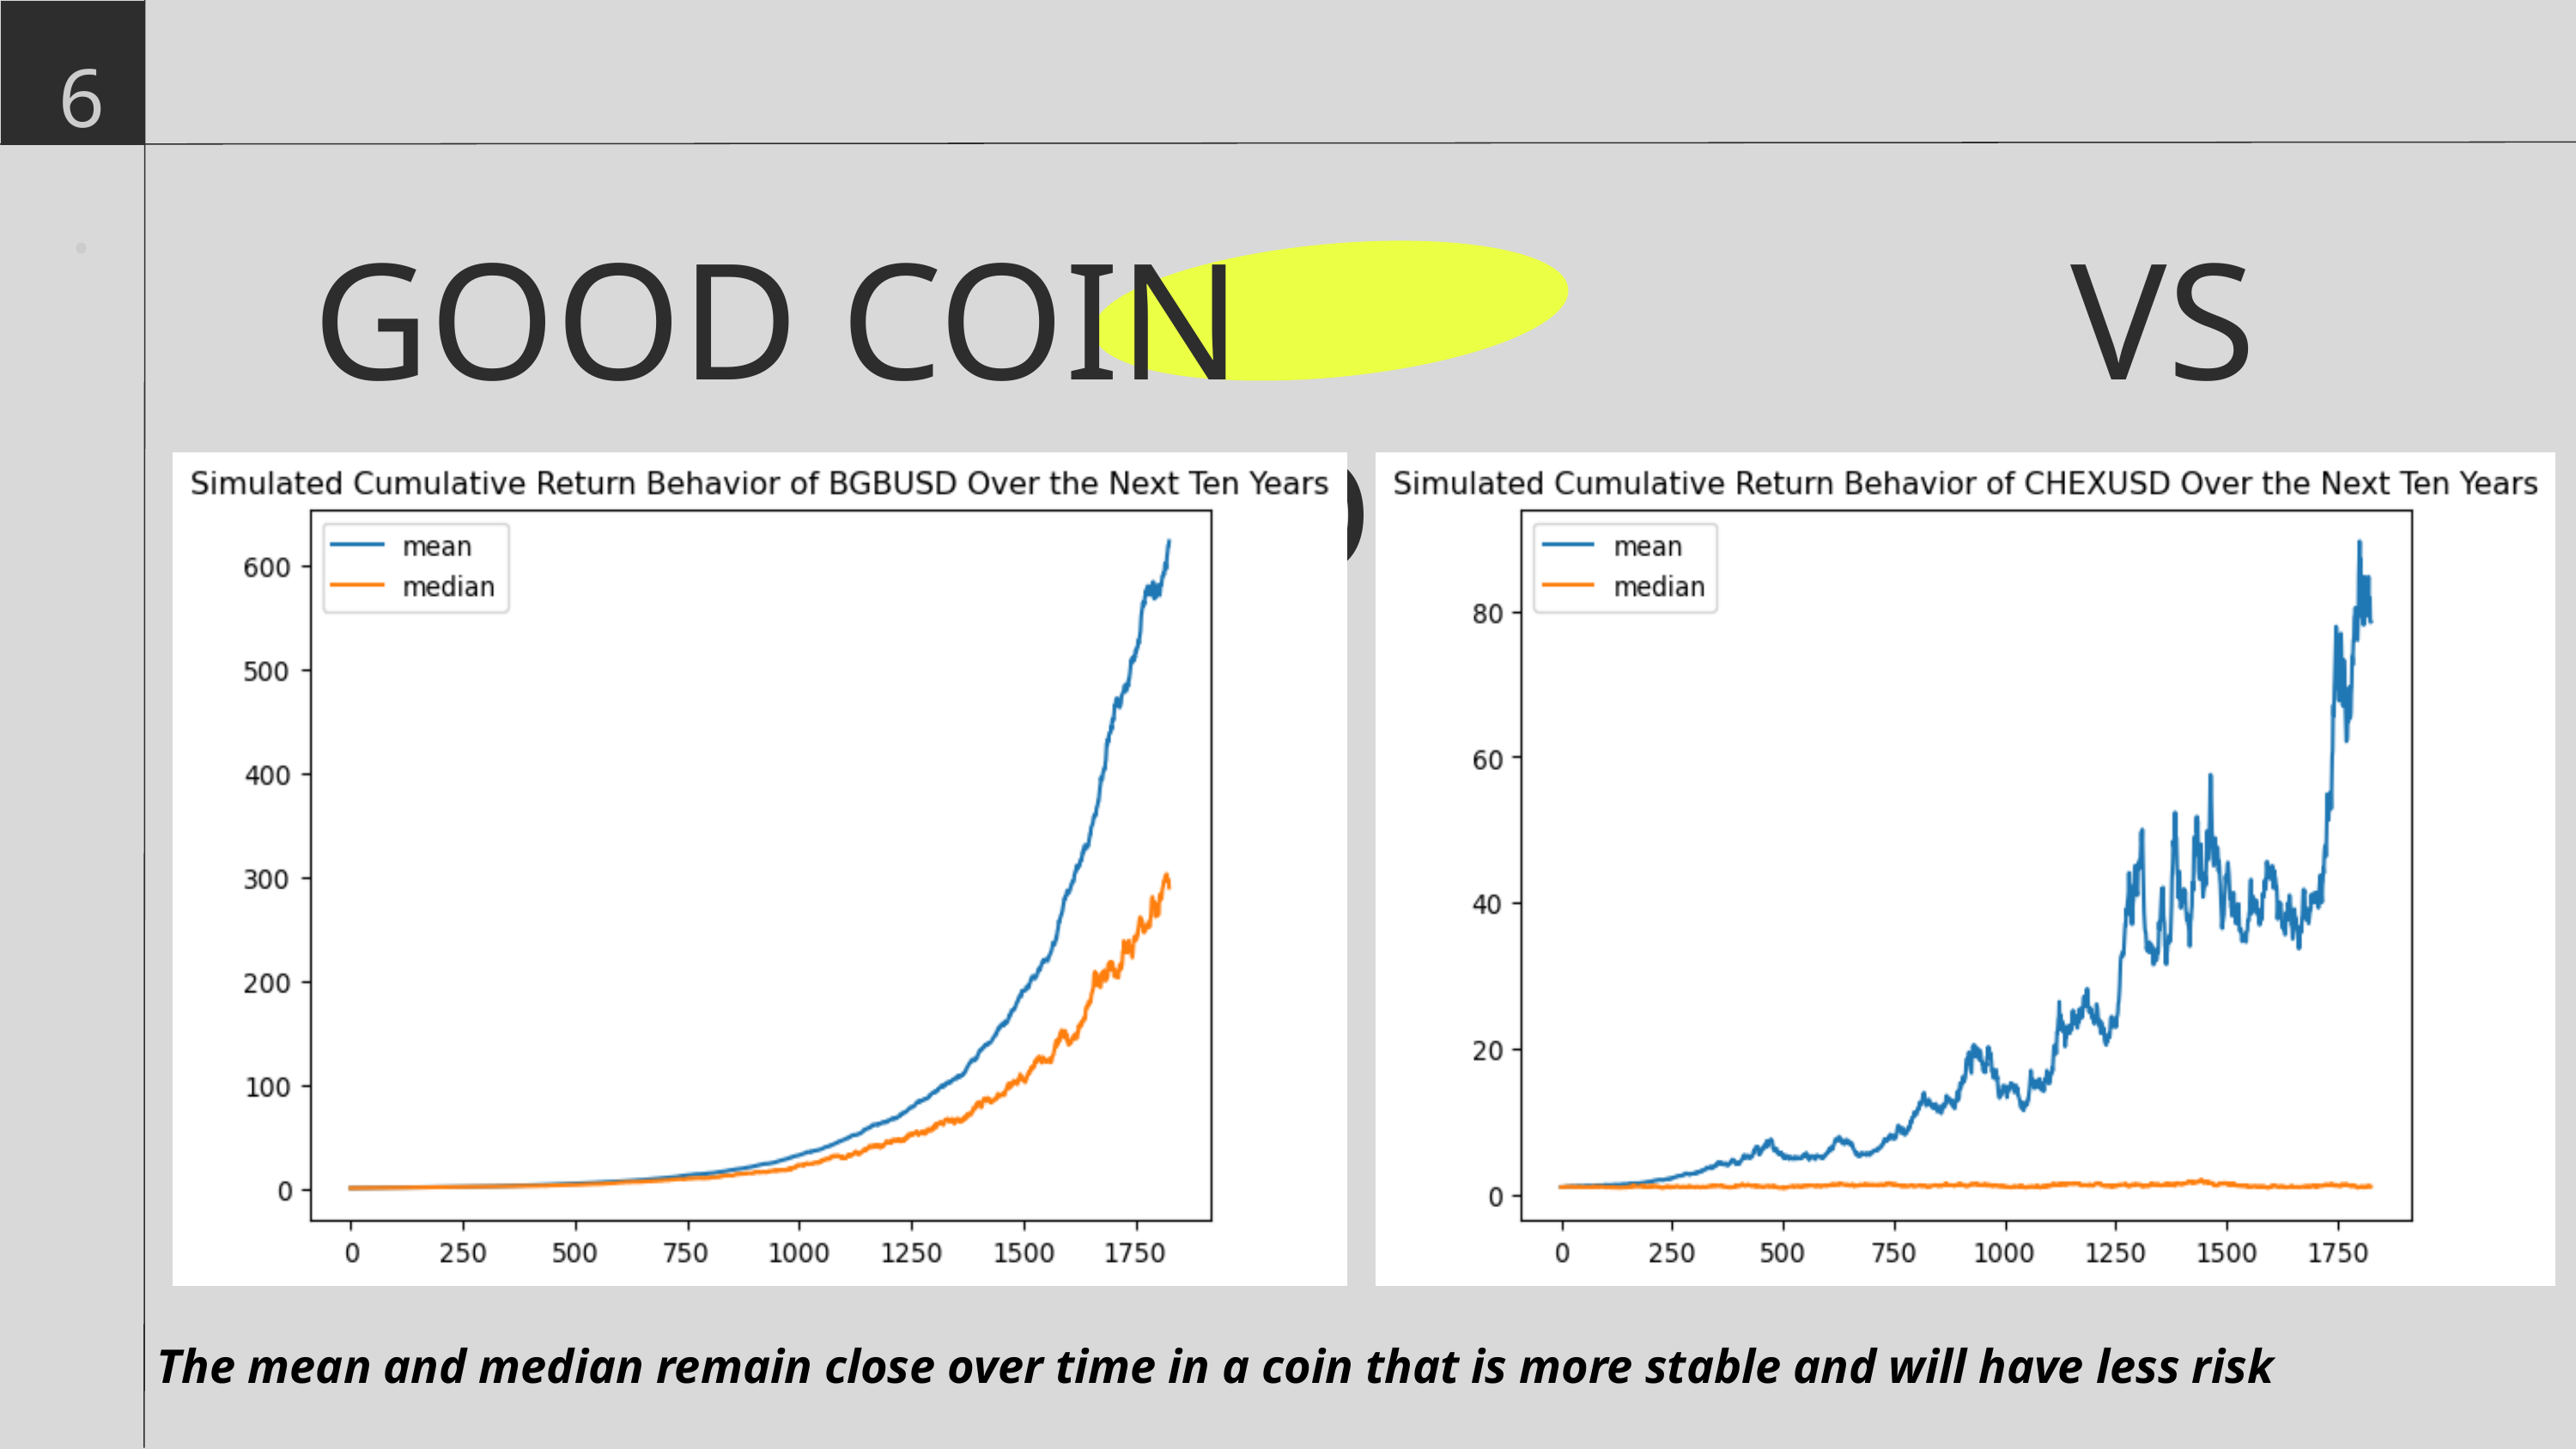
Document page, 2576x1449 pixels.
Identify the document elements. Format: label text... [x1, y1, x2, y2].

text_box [0, 0, 436, 142]
text_box GOOD COIN VS BAD COIN [248, 219, 2509, 606]
text_box The mean and median remain close over time in a coin that is more stable and will have less risk [143, 1324, 2576, 1422]
text_box [259, 1199, 2399, 1324]
picture [173, 452, 1347, 1286]
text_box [0, 150, 436, 436]
picture [1376, 452, 2555, 1286]
